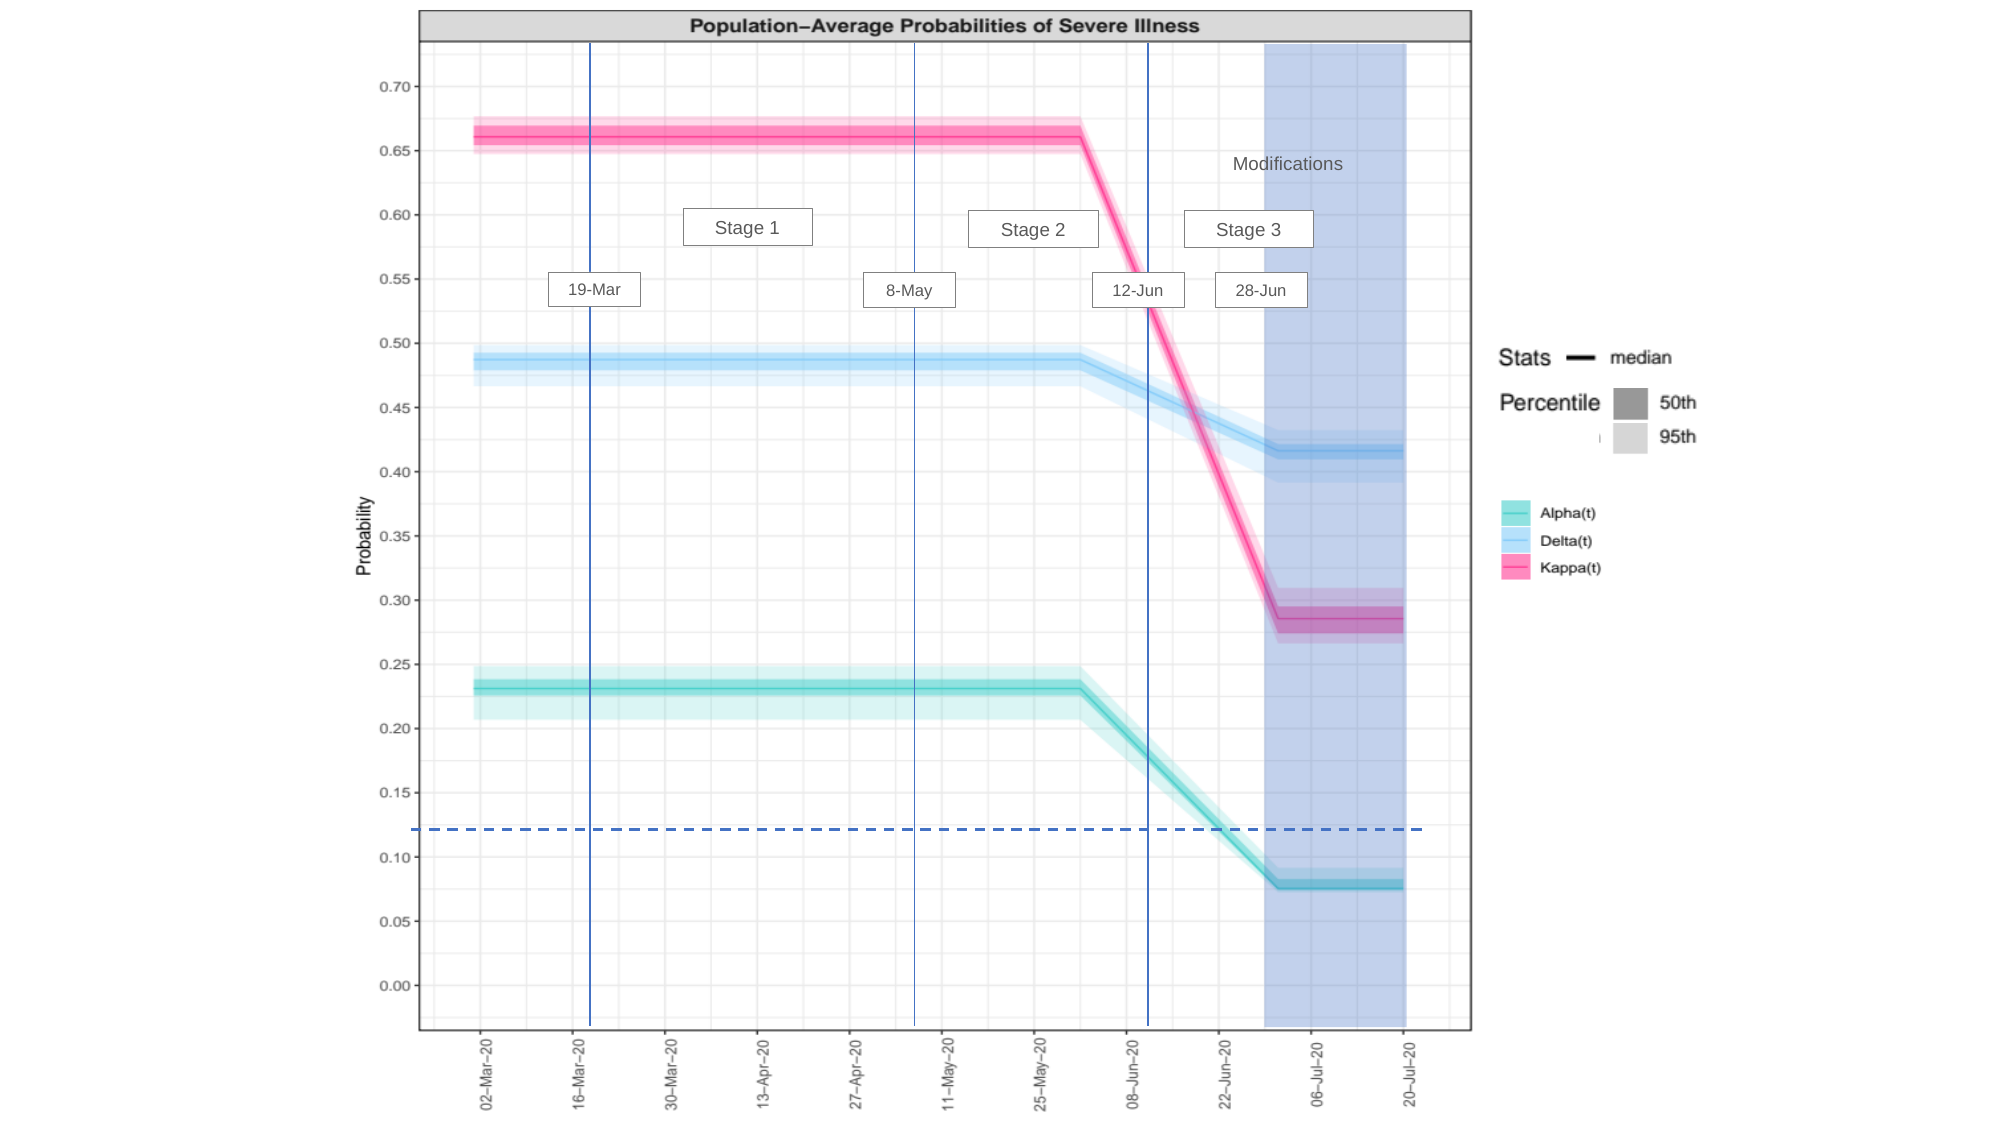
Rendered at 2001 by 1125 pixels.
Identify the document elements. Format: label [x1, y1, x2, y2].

picture [347, 2, 1619, 1118]
text_box [1483, 317, 1721, 476]
